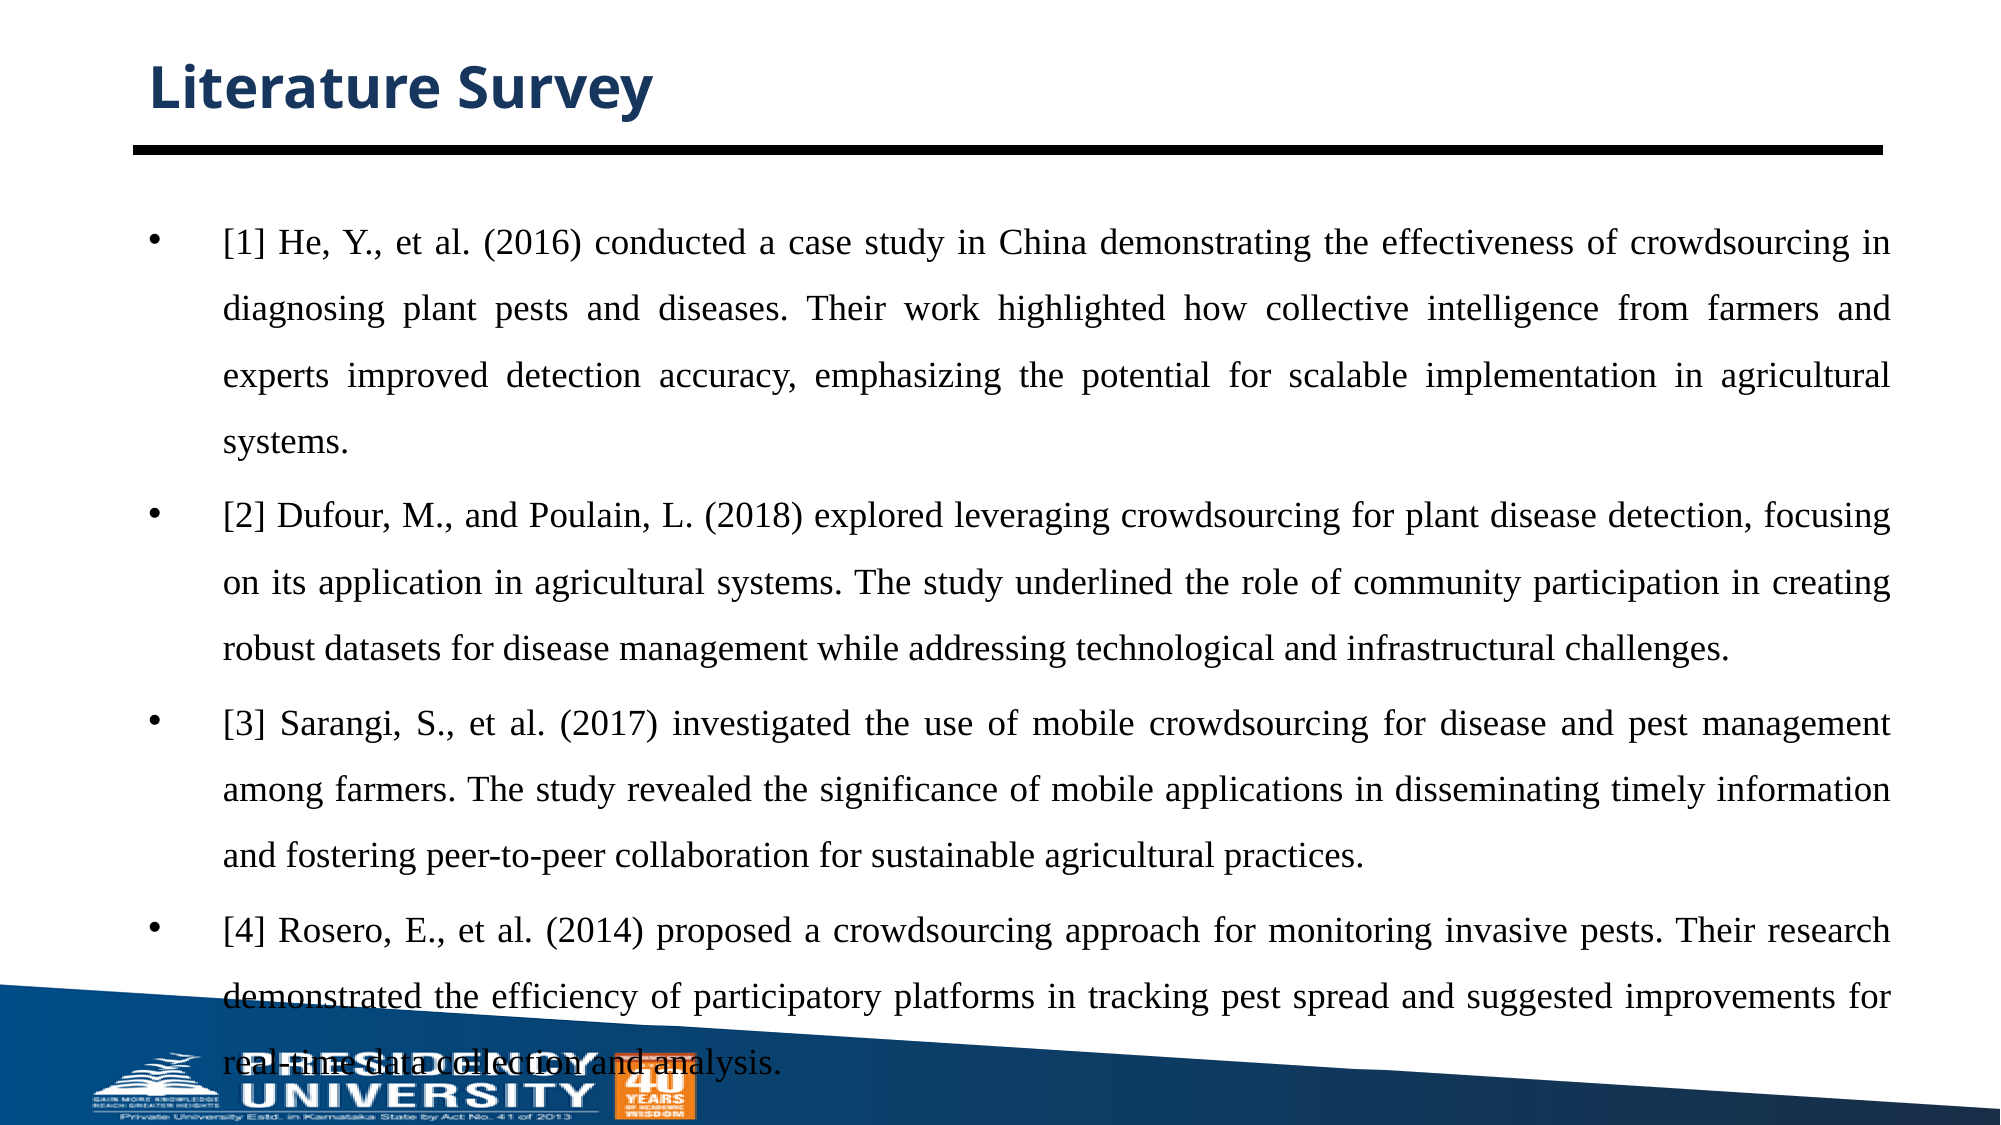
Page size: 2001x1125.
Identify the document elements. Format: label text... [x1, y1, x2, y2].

list [1] He, Y., et al. (2016) conducted a case study in China demonstrating the effectiveness of crowdsourcing in diagnosing plant pests and diseases. Their work highlighted how collective intelligence from farmers and experts improved detection accuracy, emphasizing the potential for scalable implementation in agricultural systems. [2] Dufour, M., and Poulain, L. (2018) explored leveraging crowdsourcing for plant disease detection, focusing on its application in agricultural systems. The study underlined the role of community participation in creating robust datasets for disease management while addressing technological and infrastructural challenges. [3] Sarangi, S., et al. (2017) investigated the use of mobile crowdsourcing for disease and pest management among farmers. The study revealed the significance of mobile applications in disseminating timely information and fostering peer-to-peer collaboration for sustainable agricultural practices. [4] Rosero, E., et al. (2014) proposed a crowdsourcing approach for monitoring invasive pests. Their research demonstrated the efficiency of participatory platforms in tracking pest spread and suggested improvements for real-time data collection and analysis. [133, 187, 1910, 1092]
picture [0, 982, 2000, 1125]
title Literature Survey [133, 45, 1884, 125]
